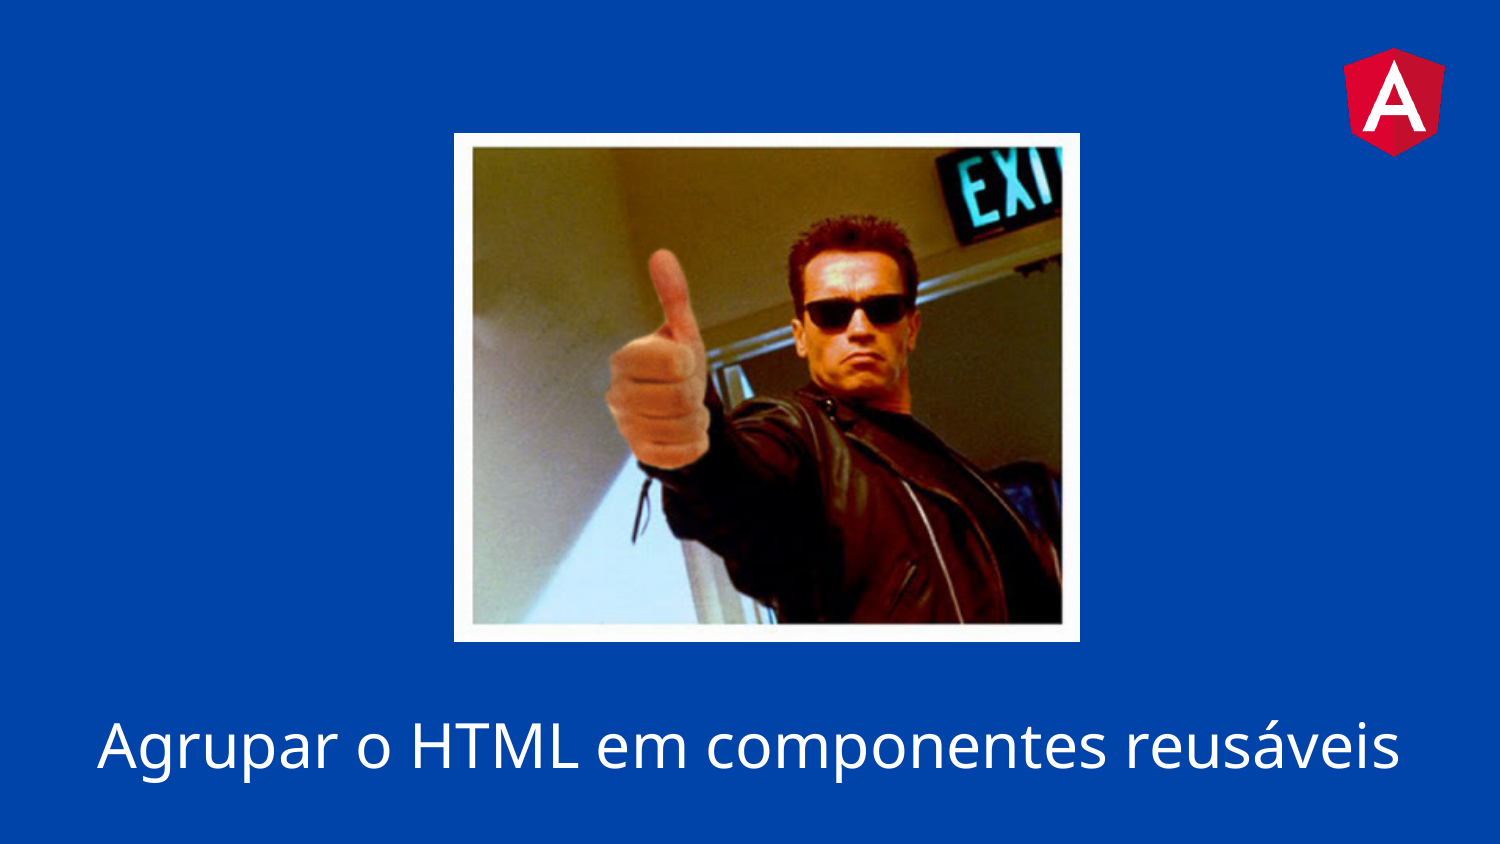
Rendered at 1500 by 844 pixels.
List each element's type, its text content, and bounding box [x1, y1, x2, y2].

title Agrupar o HTML em componentes reusáveis [66, 690, 1434, 844]
picture [454, 133, 1081, 642]
picture [1326, 31, 1462, 168]
